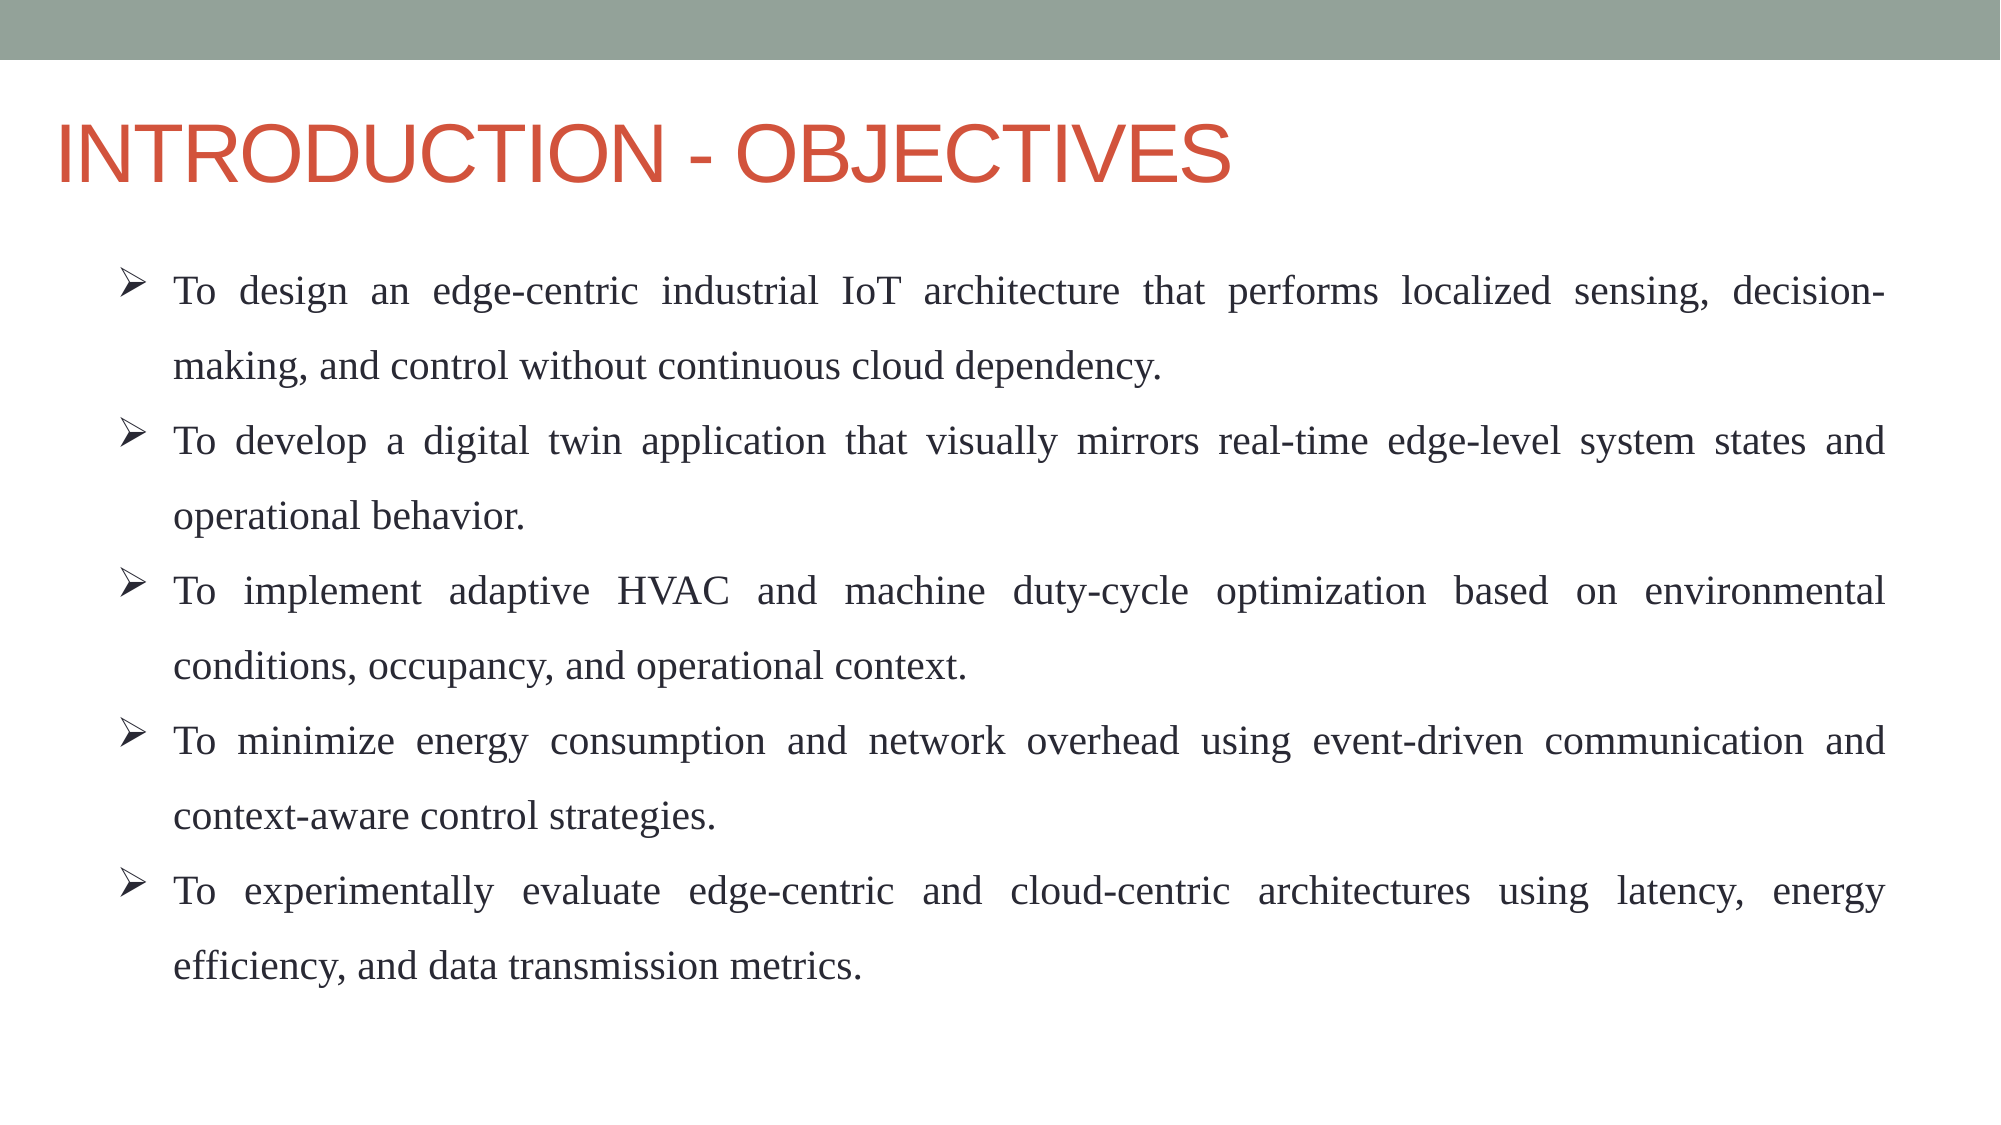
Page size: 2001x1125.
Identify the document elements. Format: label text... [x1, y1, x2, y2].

text_box To design an edge-centric industrial IoT architecture that performs localized sensing, decision-making, and control without continuous cloud dependency. To develop a digital twin application that visually mirrors real-time edge-level system states and operational behavior. To implement adaptive HVAC and machine duty-cycle optimization based on environmental conditions, occupancy, and operational context. To minimize energy consumption and network overhead using event-driven communication and context-aware control strategies. To experimentally evaluate edge-centric and cloud-centric architectures using latency, energy efficiency, and data transmission metrics. [102, 230, 1903, 996]
title INTRODUCTION - OBJECTIVES [39, 68, 1840, 231]
